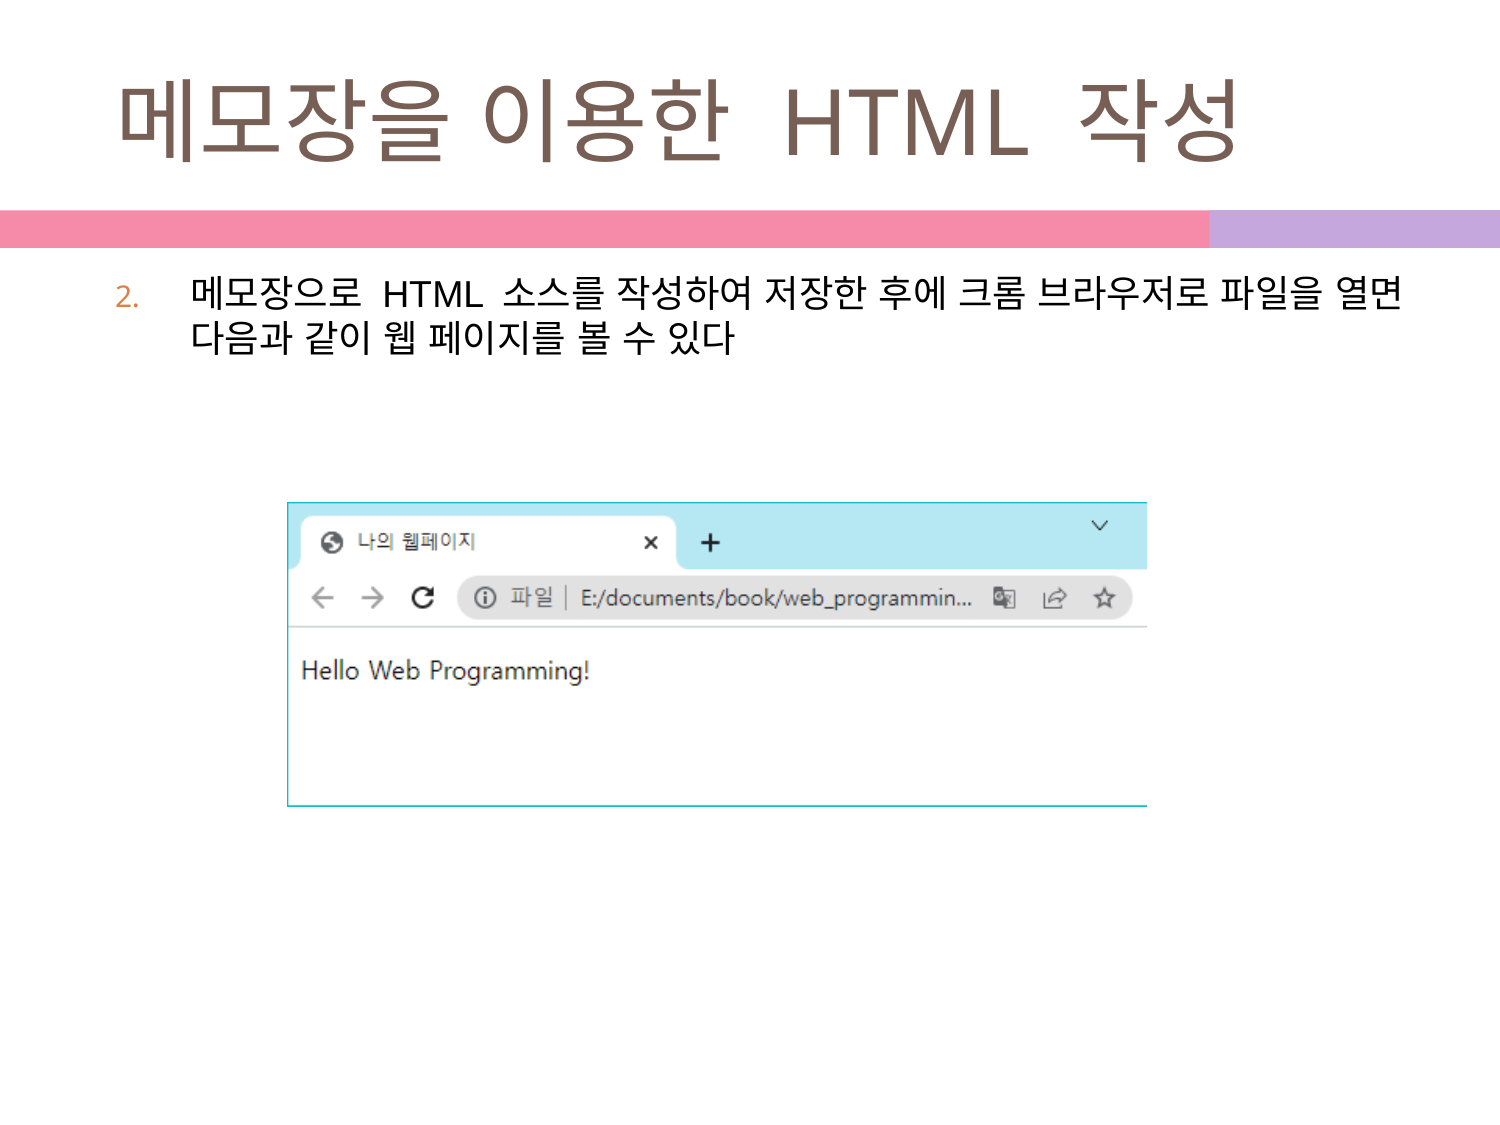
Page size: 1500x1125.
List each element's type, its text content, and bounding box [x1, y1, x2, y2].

picture [287, 502, 1148, 807]
title 메모장을 이용한 HTML 작성 [100, 37, 1438, 200]
list 메모장으로 HTML 소스를 작성하여 저장한 후에 크롬 브라우저로 파일을 열면 다음과 같이 웹 페이지를 볼 수 있다 [100, 262, 1438, 1000]
